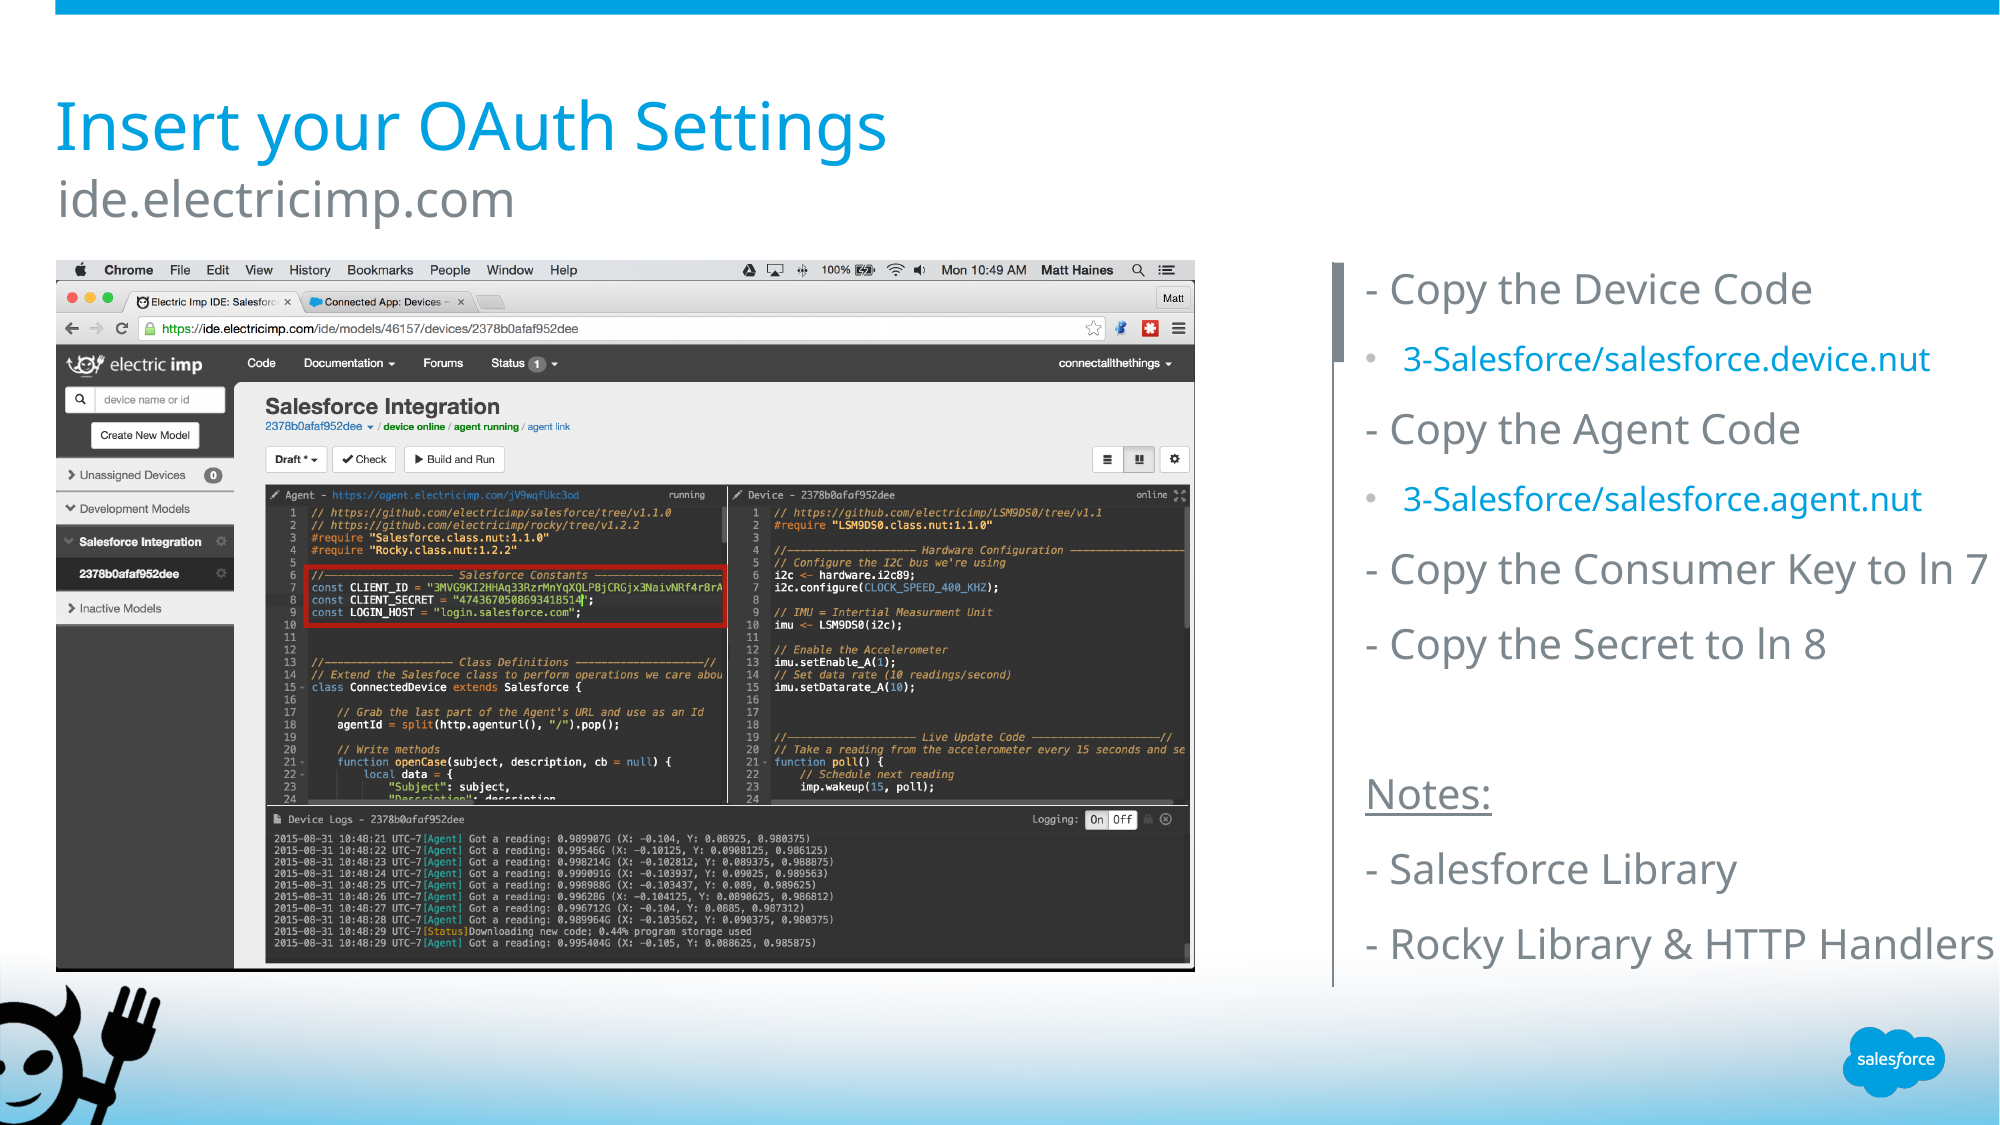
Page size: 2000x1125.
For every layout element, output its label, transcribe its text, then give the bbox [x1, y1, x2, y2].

picture [0, 188, 2000, 1125]
title Insert your OAuth Settings [55, 14, 1945, 164]
list ide.electricimp.com [55, 167, 1940, 223]
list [56, 260, 1195, 972]
list - Copy the Device Code 3-Salesforce/salesforce.device.nut - Copy the Agent Code 3-Salesforce/salesforce.agent.nut - Copy the Consumer Key to ln 7 - Copy the Secret to ln 8 Notes: - Salesforce Library - Rocky Library & HTTP Handlers [1363, 262, 2000, 988]
